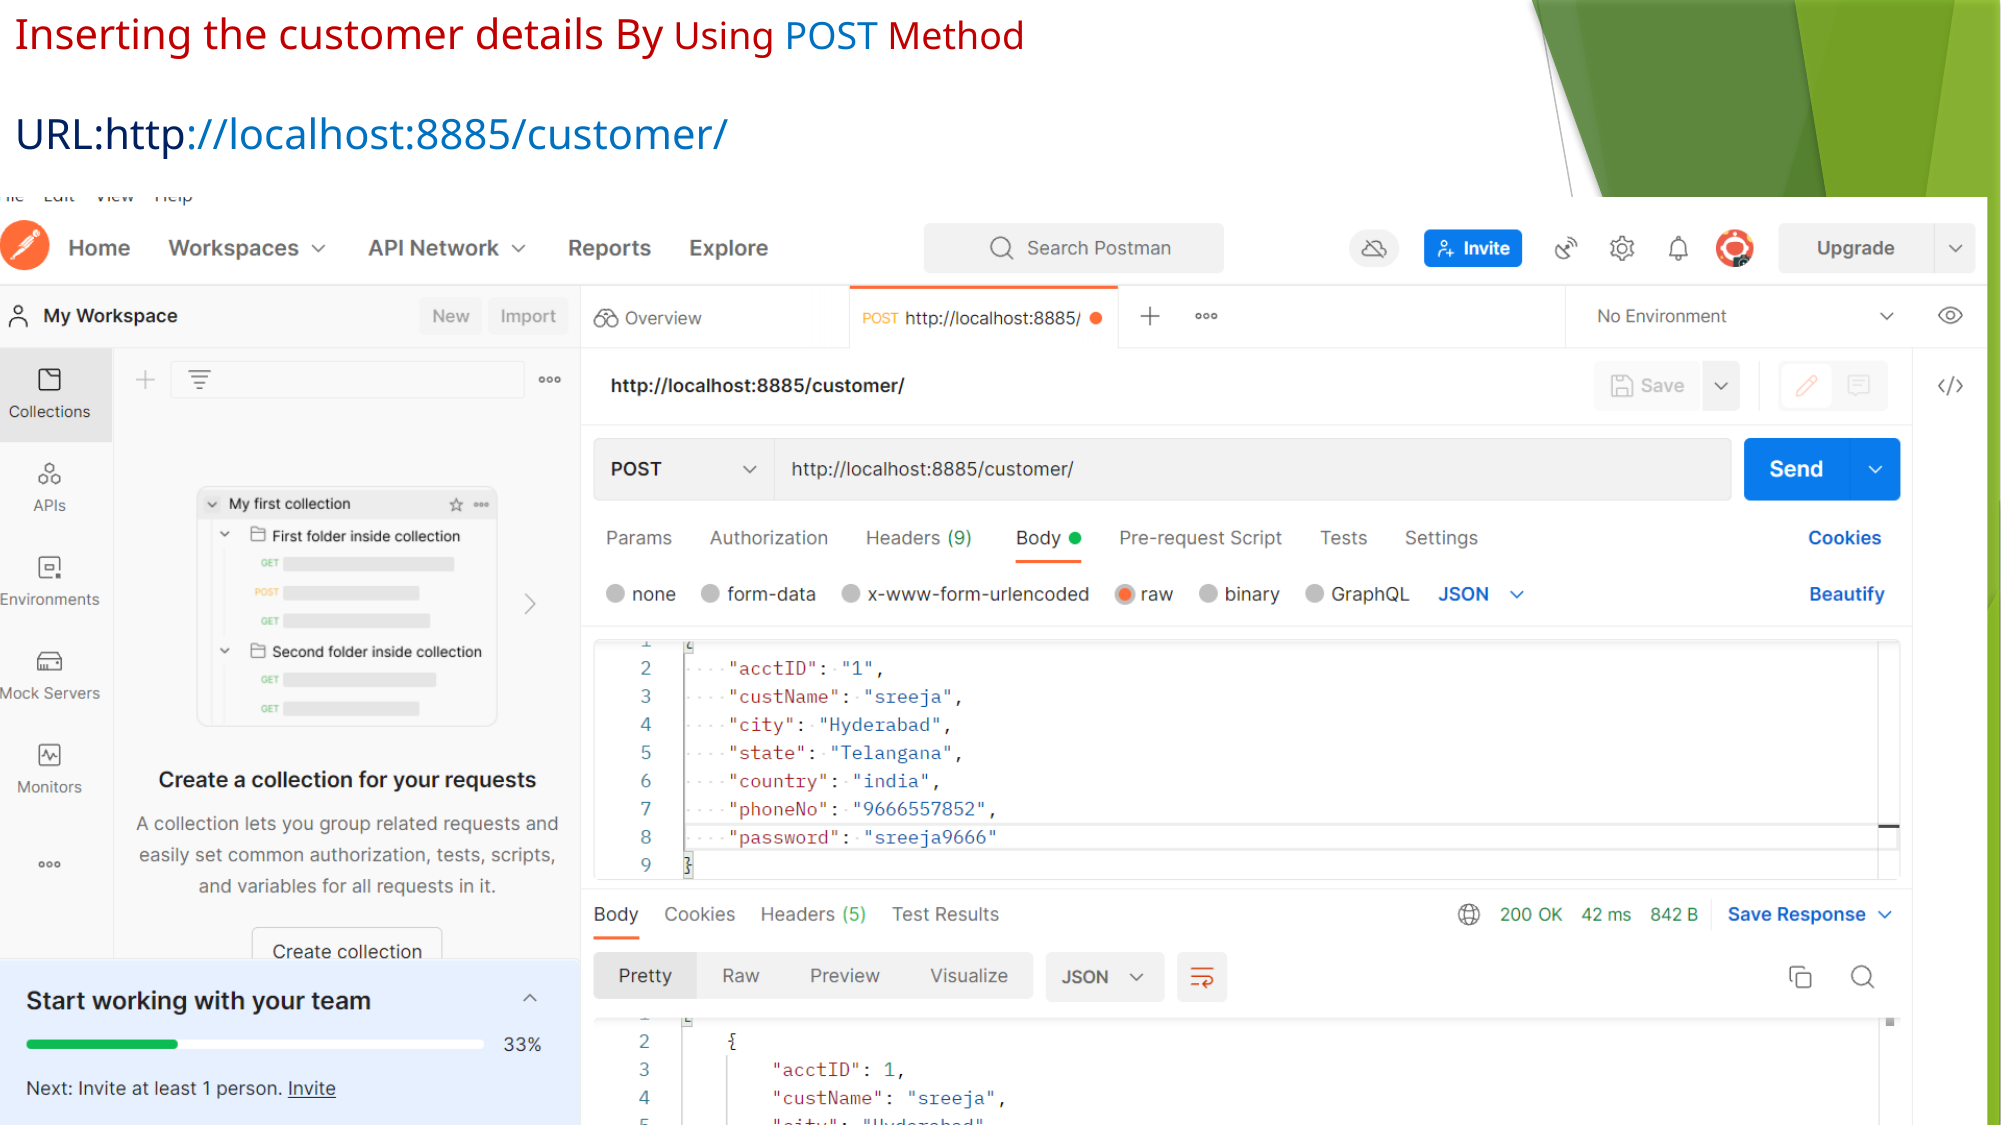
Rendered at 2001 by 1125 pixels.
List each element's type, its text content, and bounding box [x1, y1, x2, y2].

picture [0, 196, 1988, 1125]
text_box Inserting the customer details By Using POST Method URL:http://localhost:8885/customer/ [0, 0, 1320, 165]
